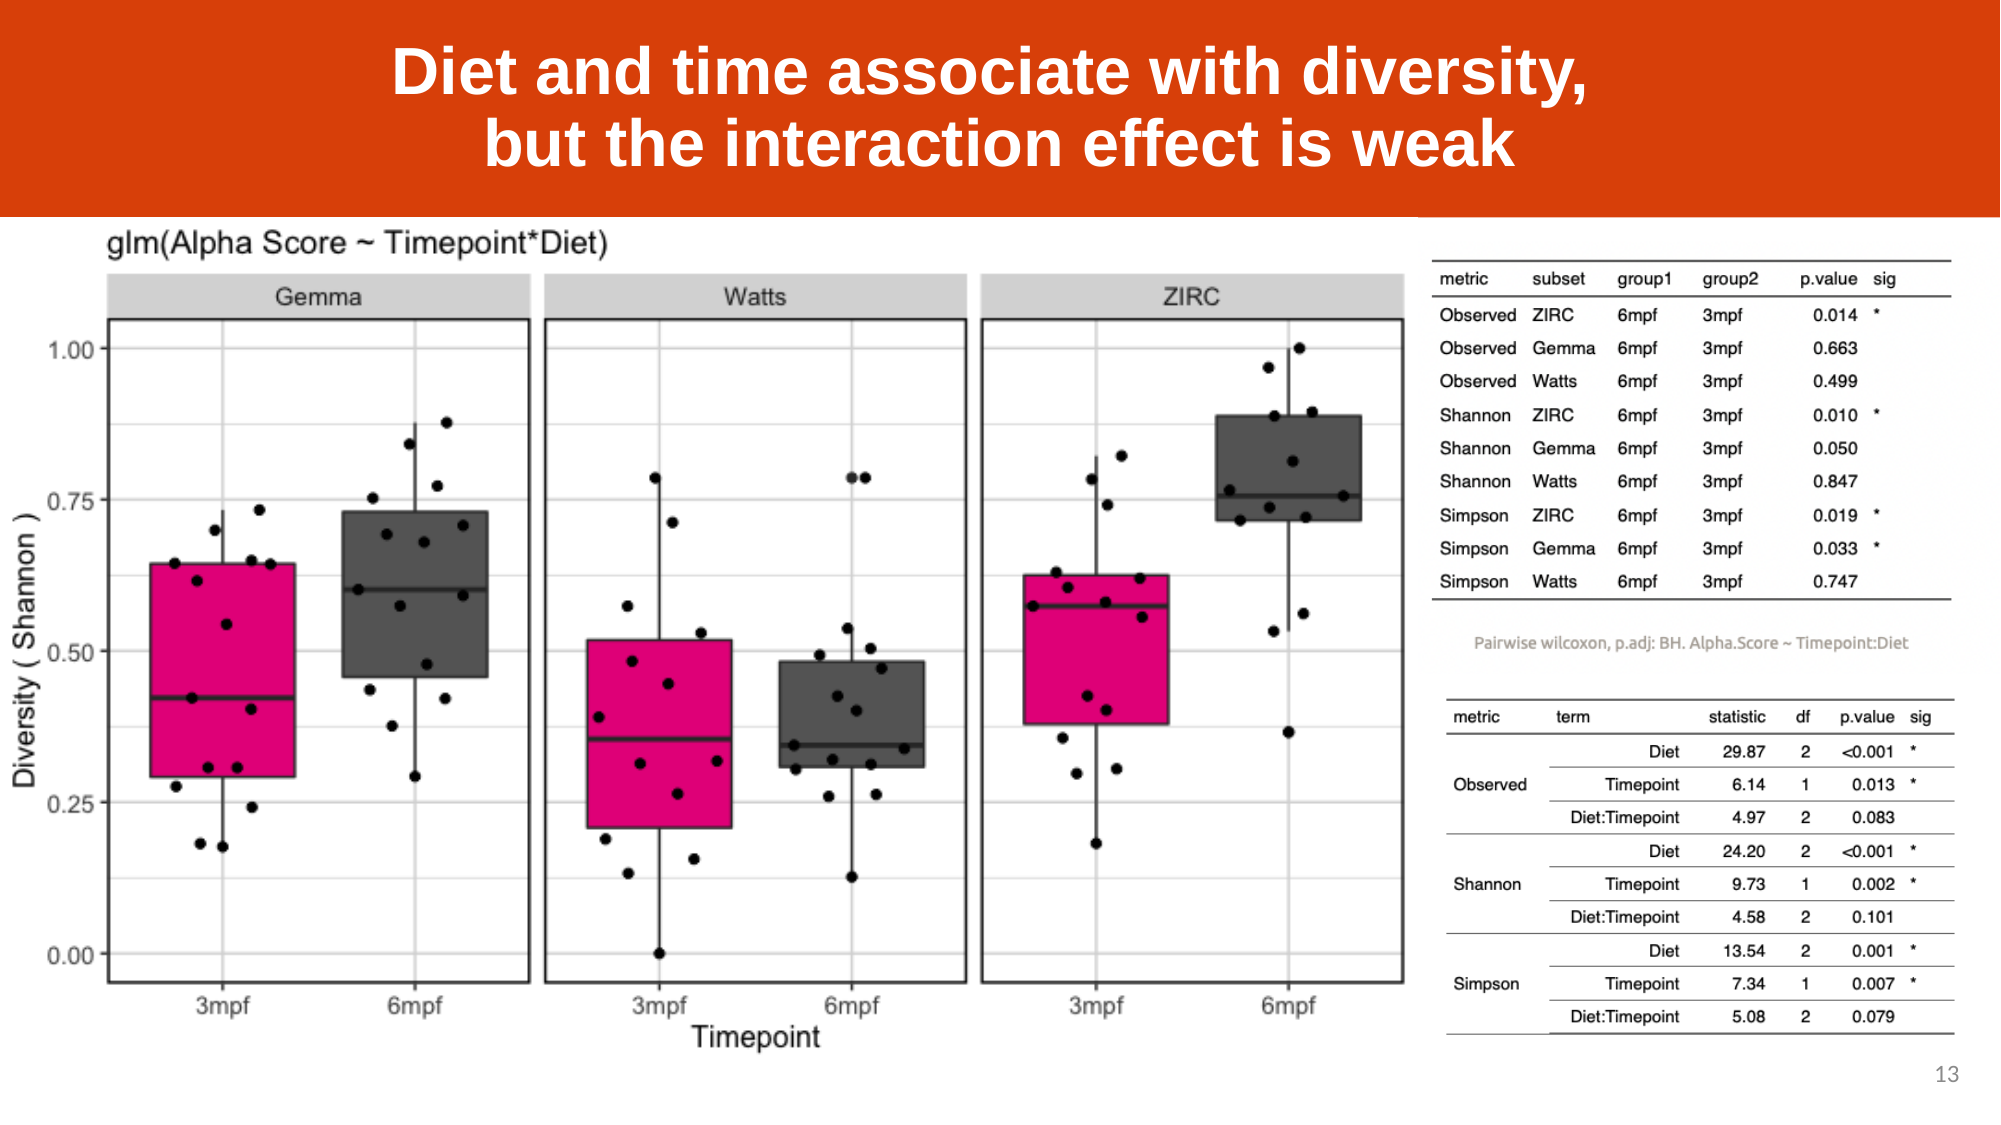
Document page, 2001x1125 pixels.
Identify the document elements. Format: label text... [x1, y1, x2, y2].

slide_number 13 [1524, 1063, 1975, 1103]
picture [0, 217, 2000, 1103]
title Diet and time associate with diversity, but the interaction effect is weak [0, 0, 2000, 218]
